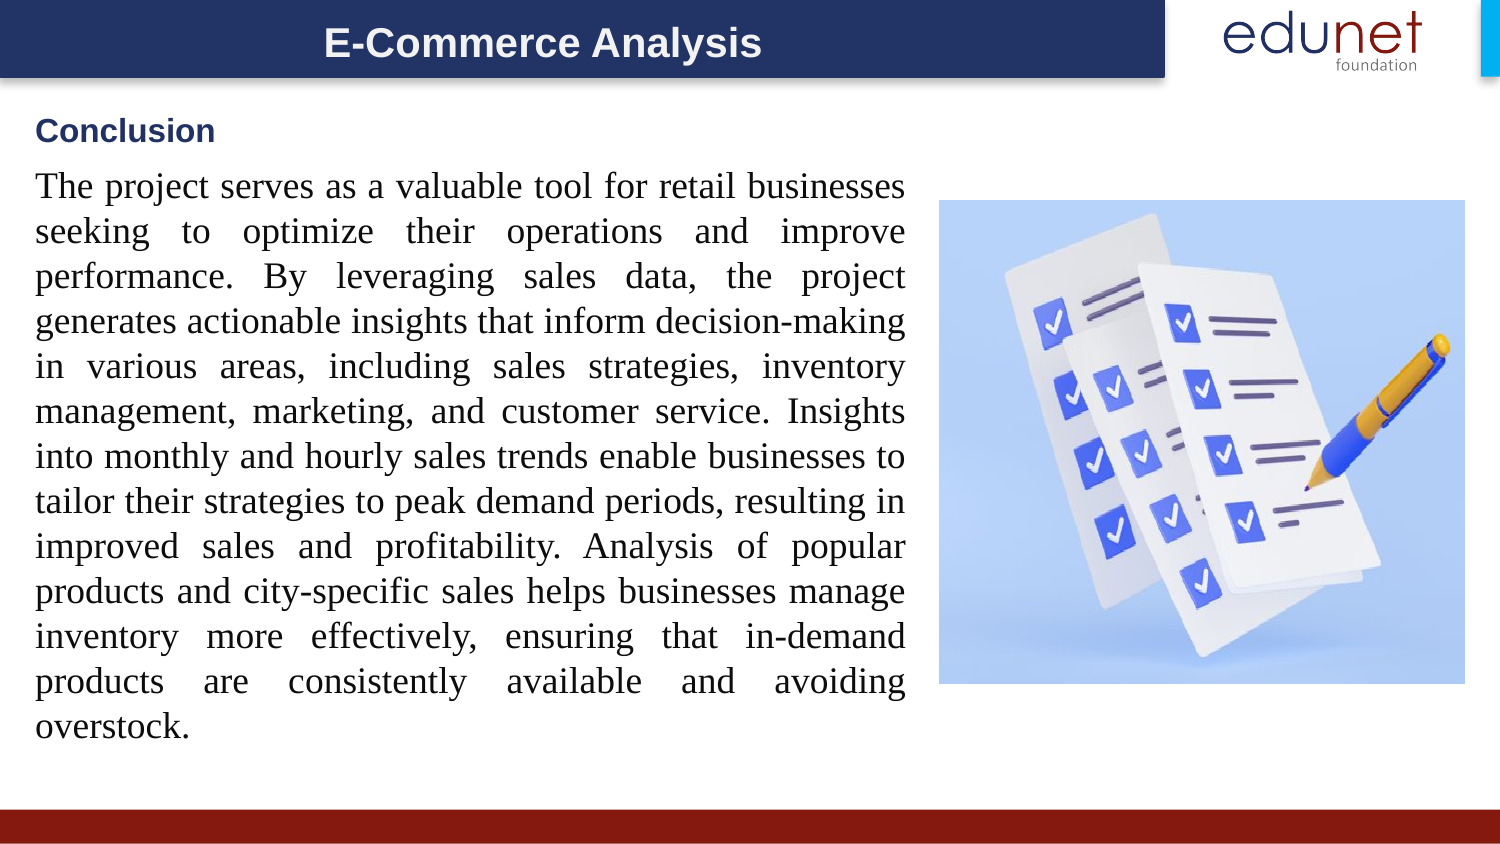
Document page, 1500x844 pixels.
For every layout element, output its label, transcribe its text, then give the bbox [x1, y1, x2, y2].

picture [939, 199, 1465, 684]
text_box The project serves as a valuable tool for retail businesses seeking to optimize their operations and improve performance. By leveraging sales data, the project generates actionable insights that inform decision-making in various areas, including sales strategies, inventory management, marketing, and customer service. Insights into monthly and hourly sales trends enable businesses to tailor their strategies to peak demand periods, resulting in improved sales and profitability. Analysis of popular products and city-specific sales helps businesses manage inventory more effectively, ensuring that in-demand products are consistently available and avoiding overstock. [20, 145, 922, 761]
text_box E-Commerce Analysis [19, 7, 1068, 75]
picture [1219, 8, 1424, 75]
text_box Conclusion [20, 94, 502, 145]
